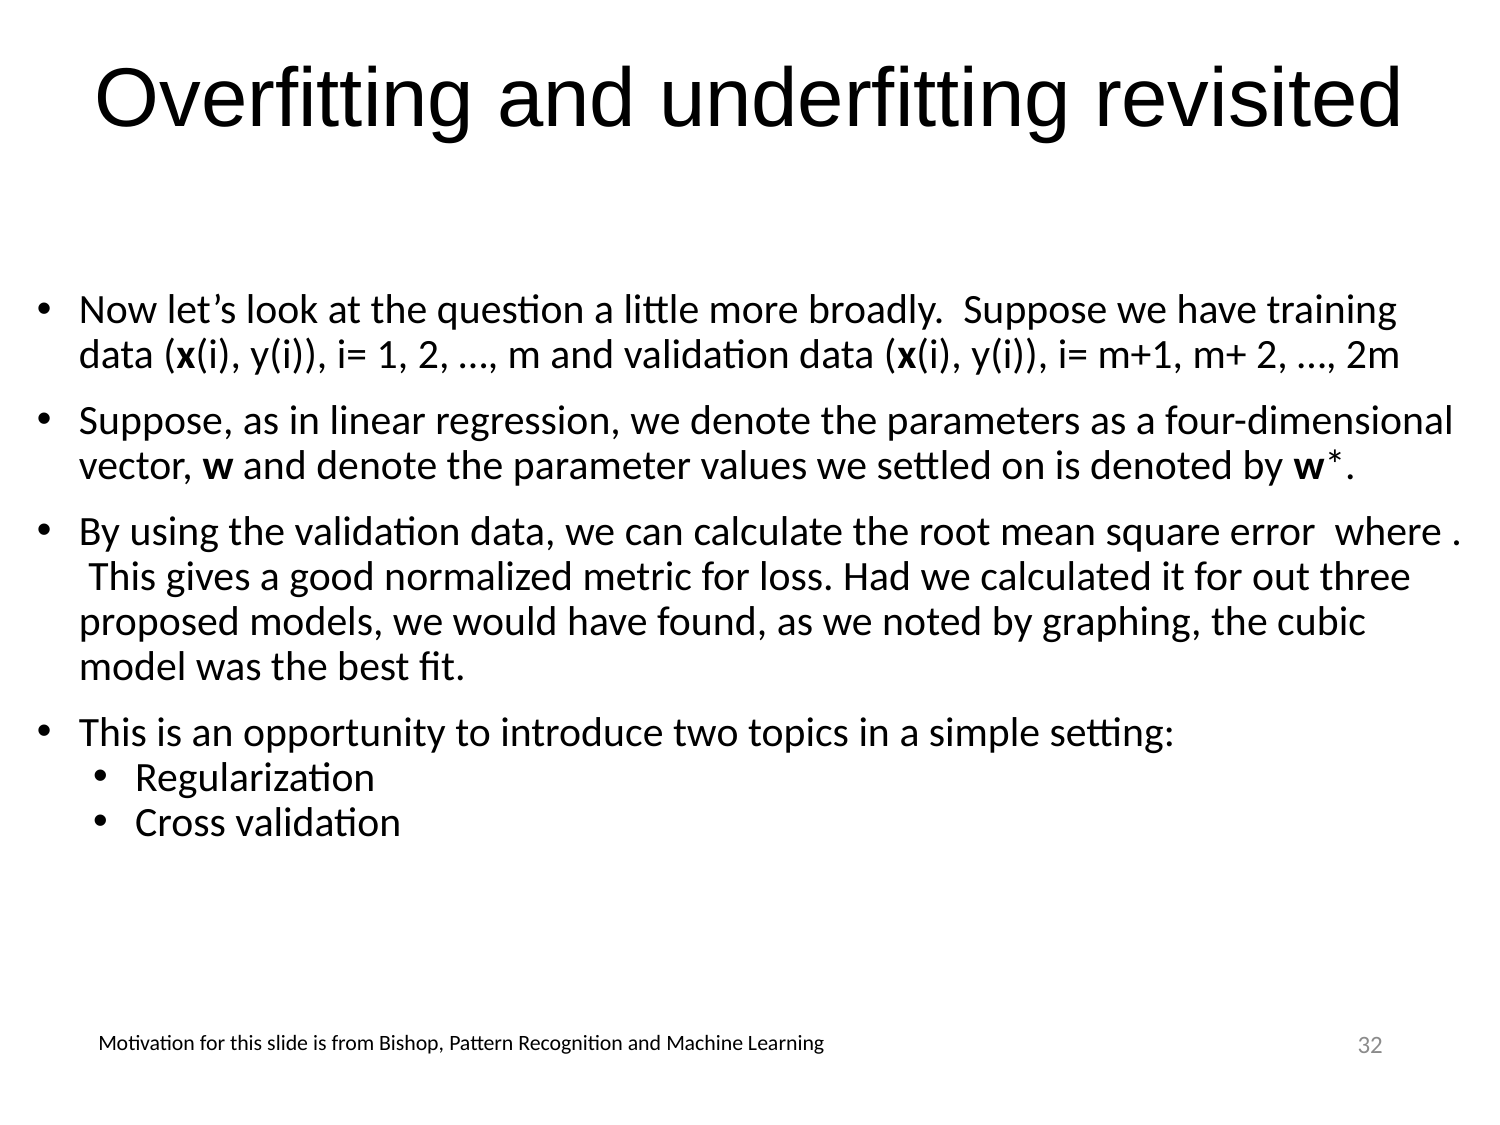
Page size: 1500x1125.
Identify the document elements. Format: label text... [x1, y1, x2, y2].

title Overfitting and underfitting revisited [61, 46, 1439, 154]
slide_number 32 [1135, 1021, 1398, 1067]
text_box Motivation for this slide is from Bishop, Pattern Recognition and Machine Learning [83, 1021, 841, 1063]
